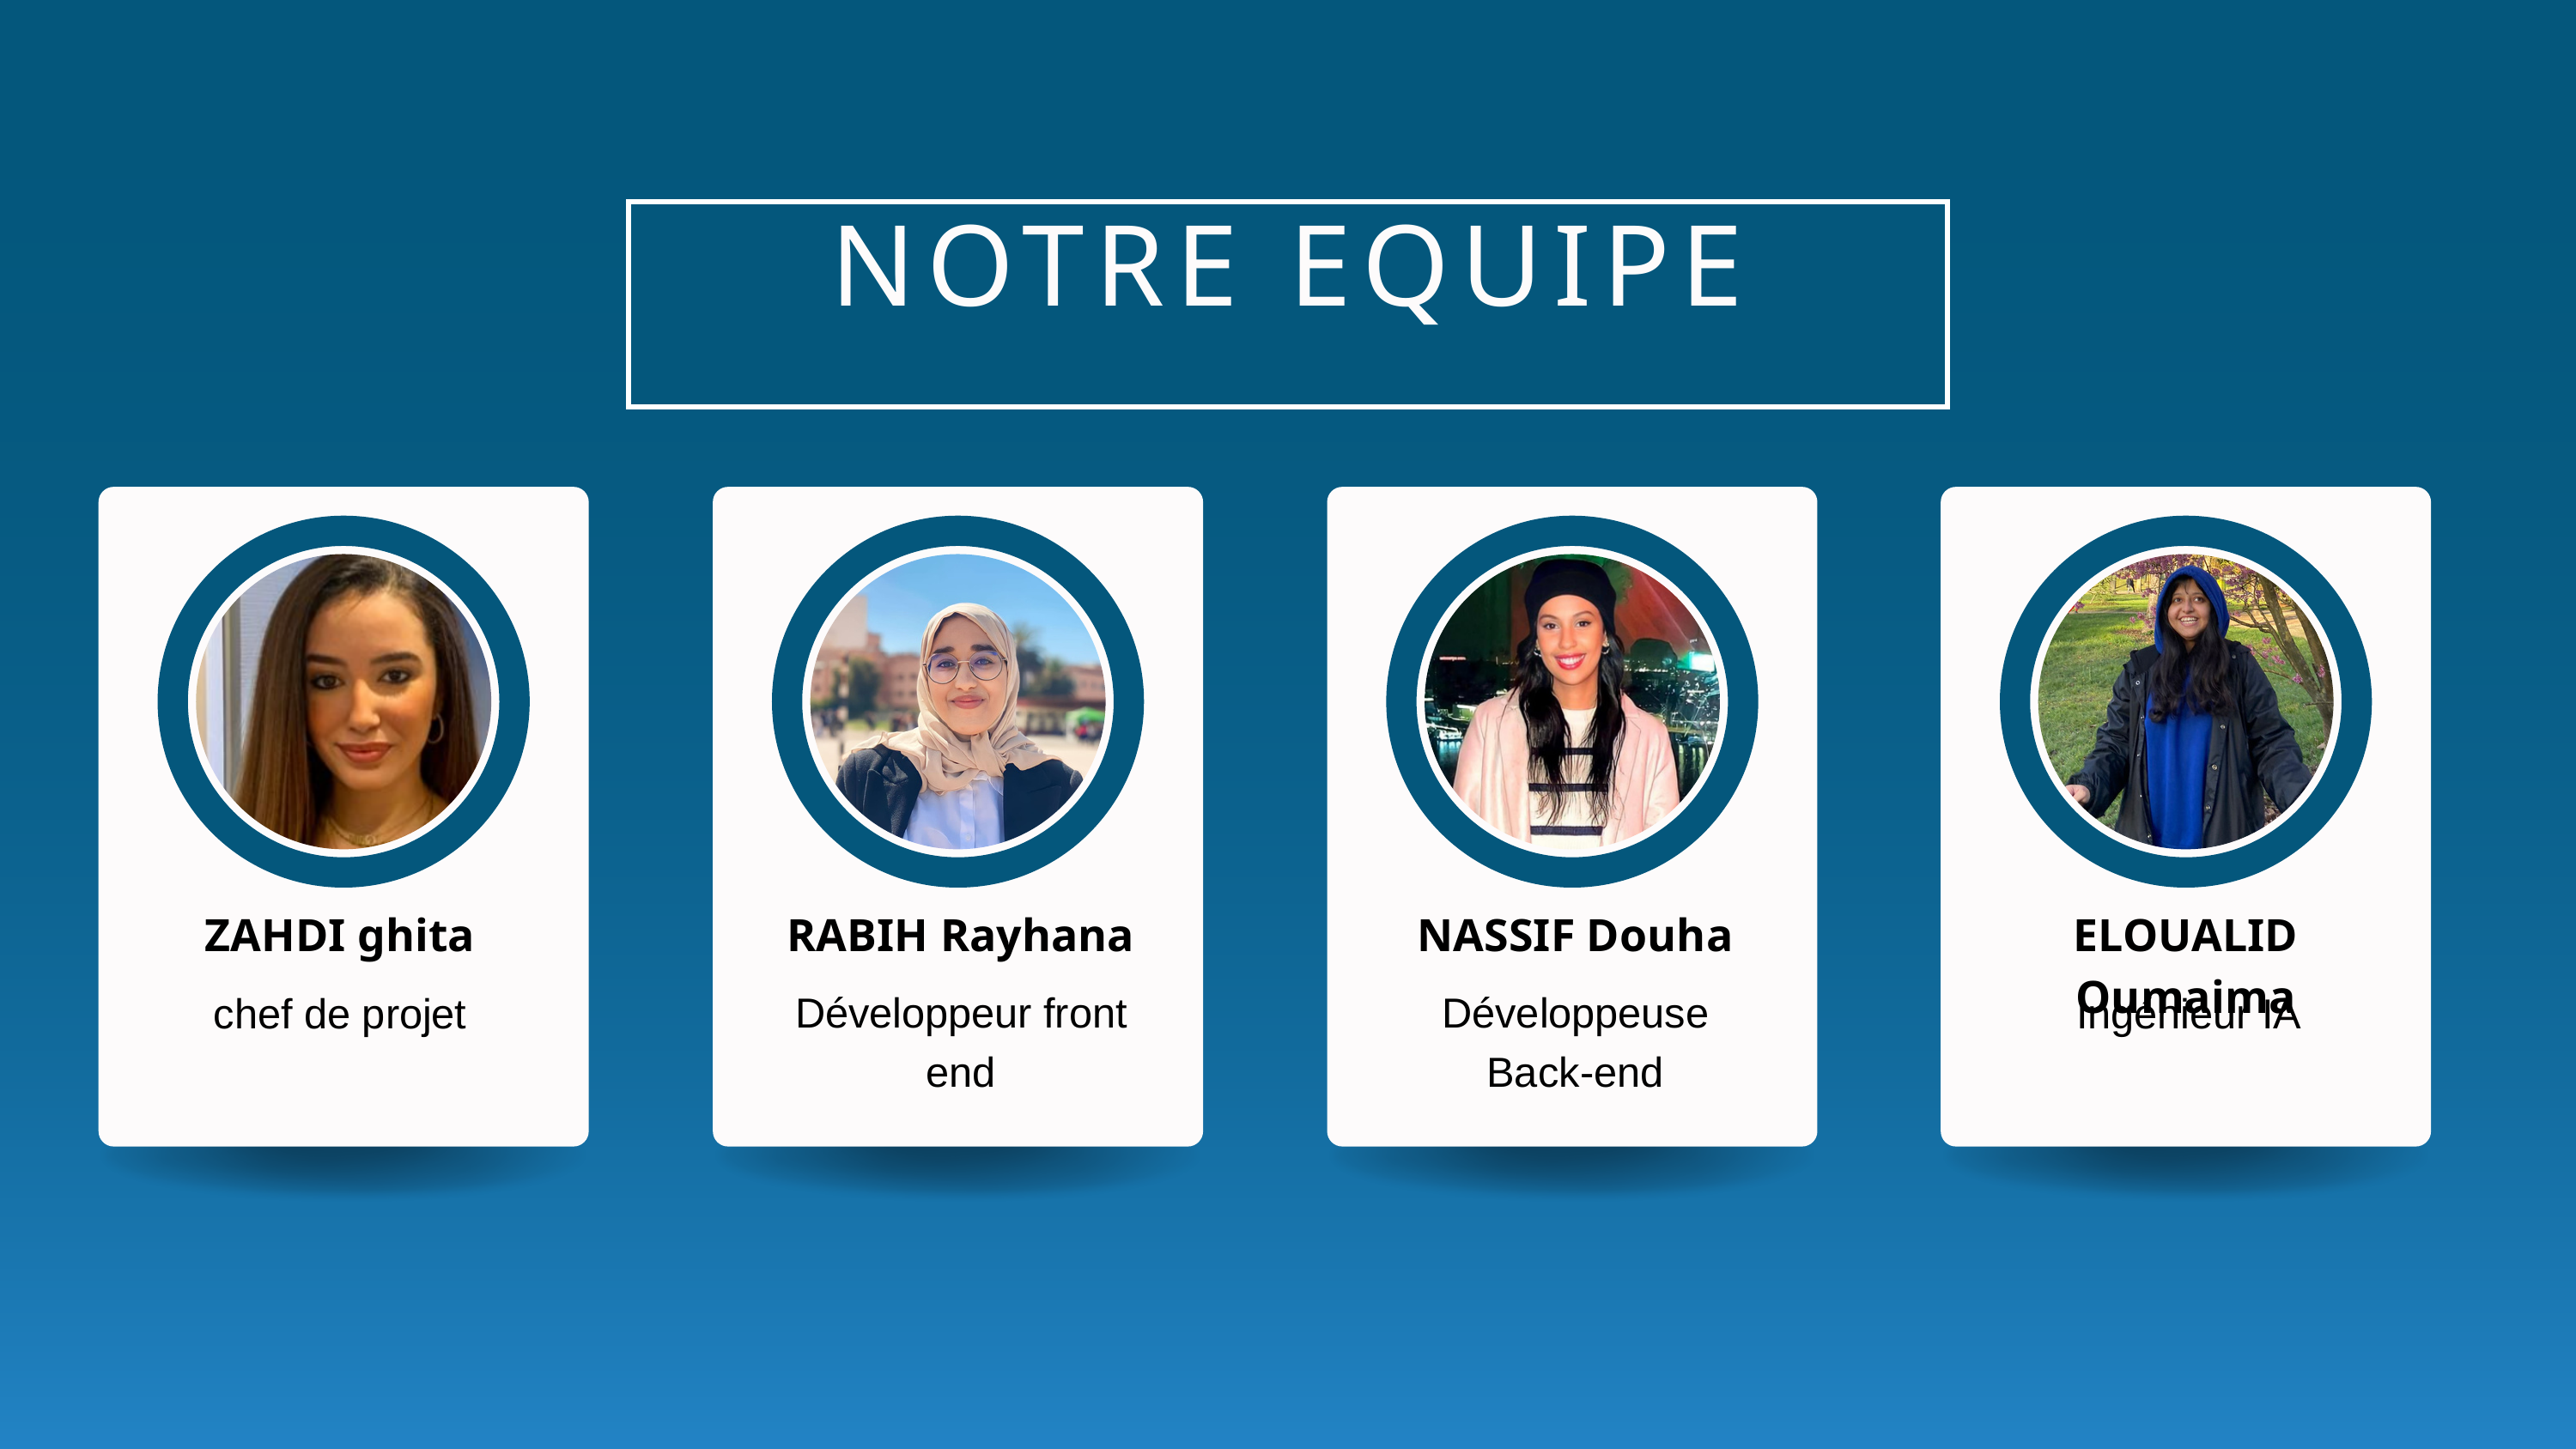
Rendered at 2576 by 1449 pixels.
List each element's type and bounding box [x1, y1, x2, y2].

text_box [0, 0, 2576, 1449]
text_box [1940, 486, 2432, 1204]
text_box [1999, 515, 2372, 888]
text_box [1386, 515, 1759, 888]
text_box [628, 201, 1948, 408]
text_box [712, 486, 1204, 1204]
text_box [98, 486, 589, 1204]
text_box [1327, 486, 1818, 1204]
text_box [771, 515, 1145, 888]
text_box [157, 515, 531, 888]
